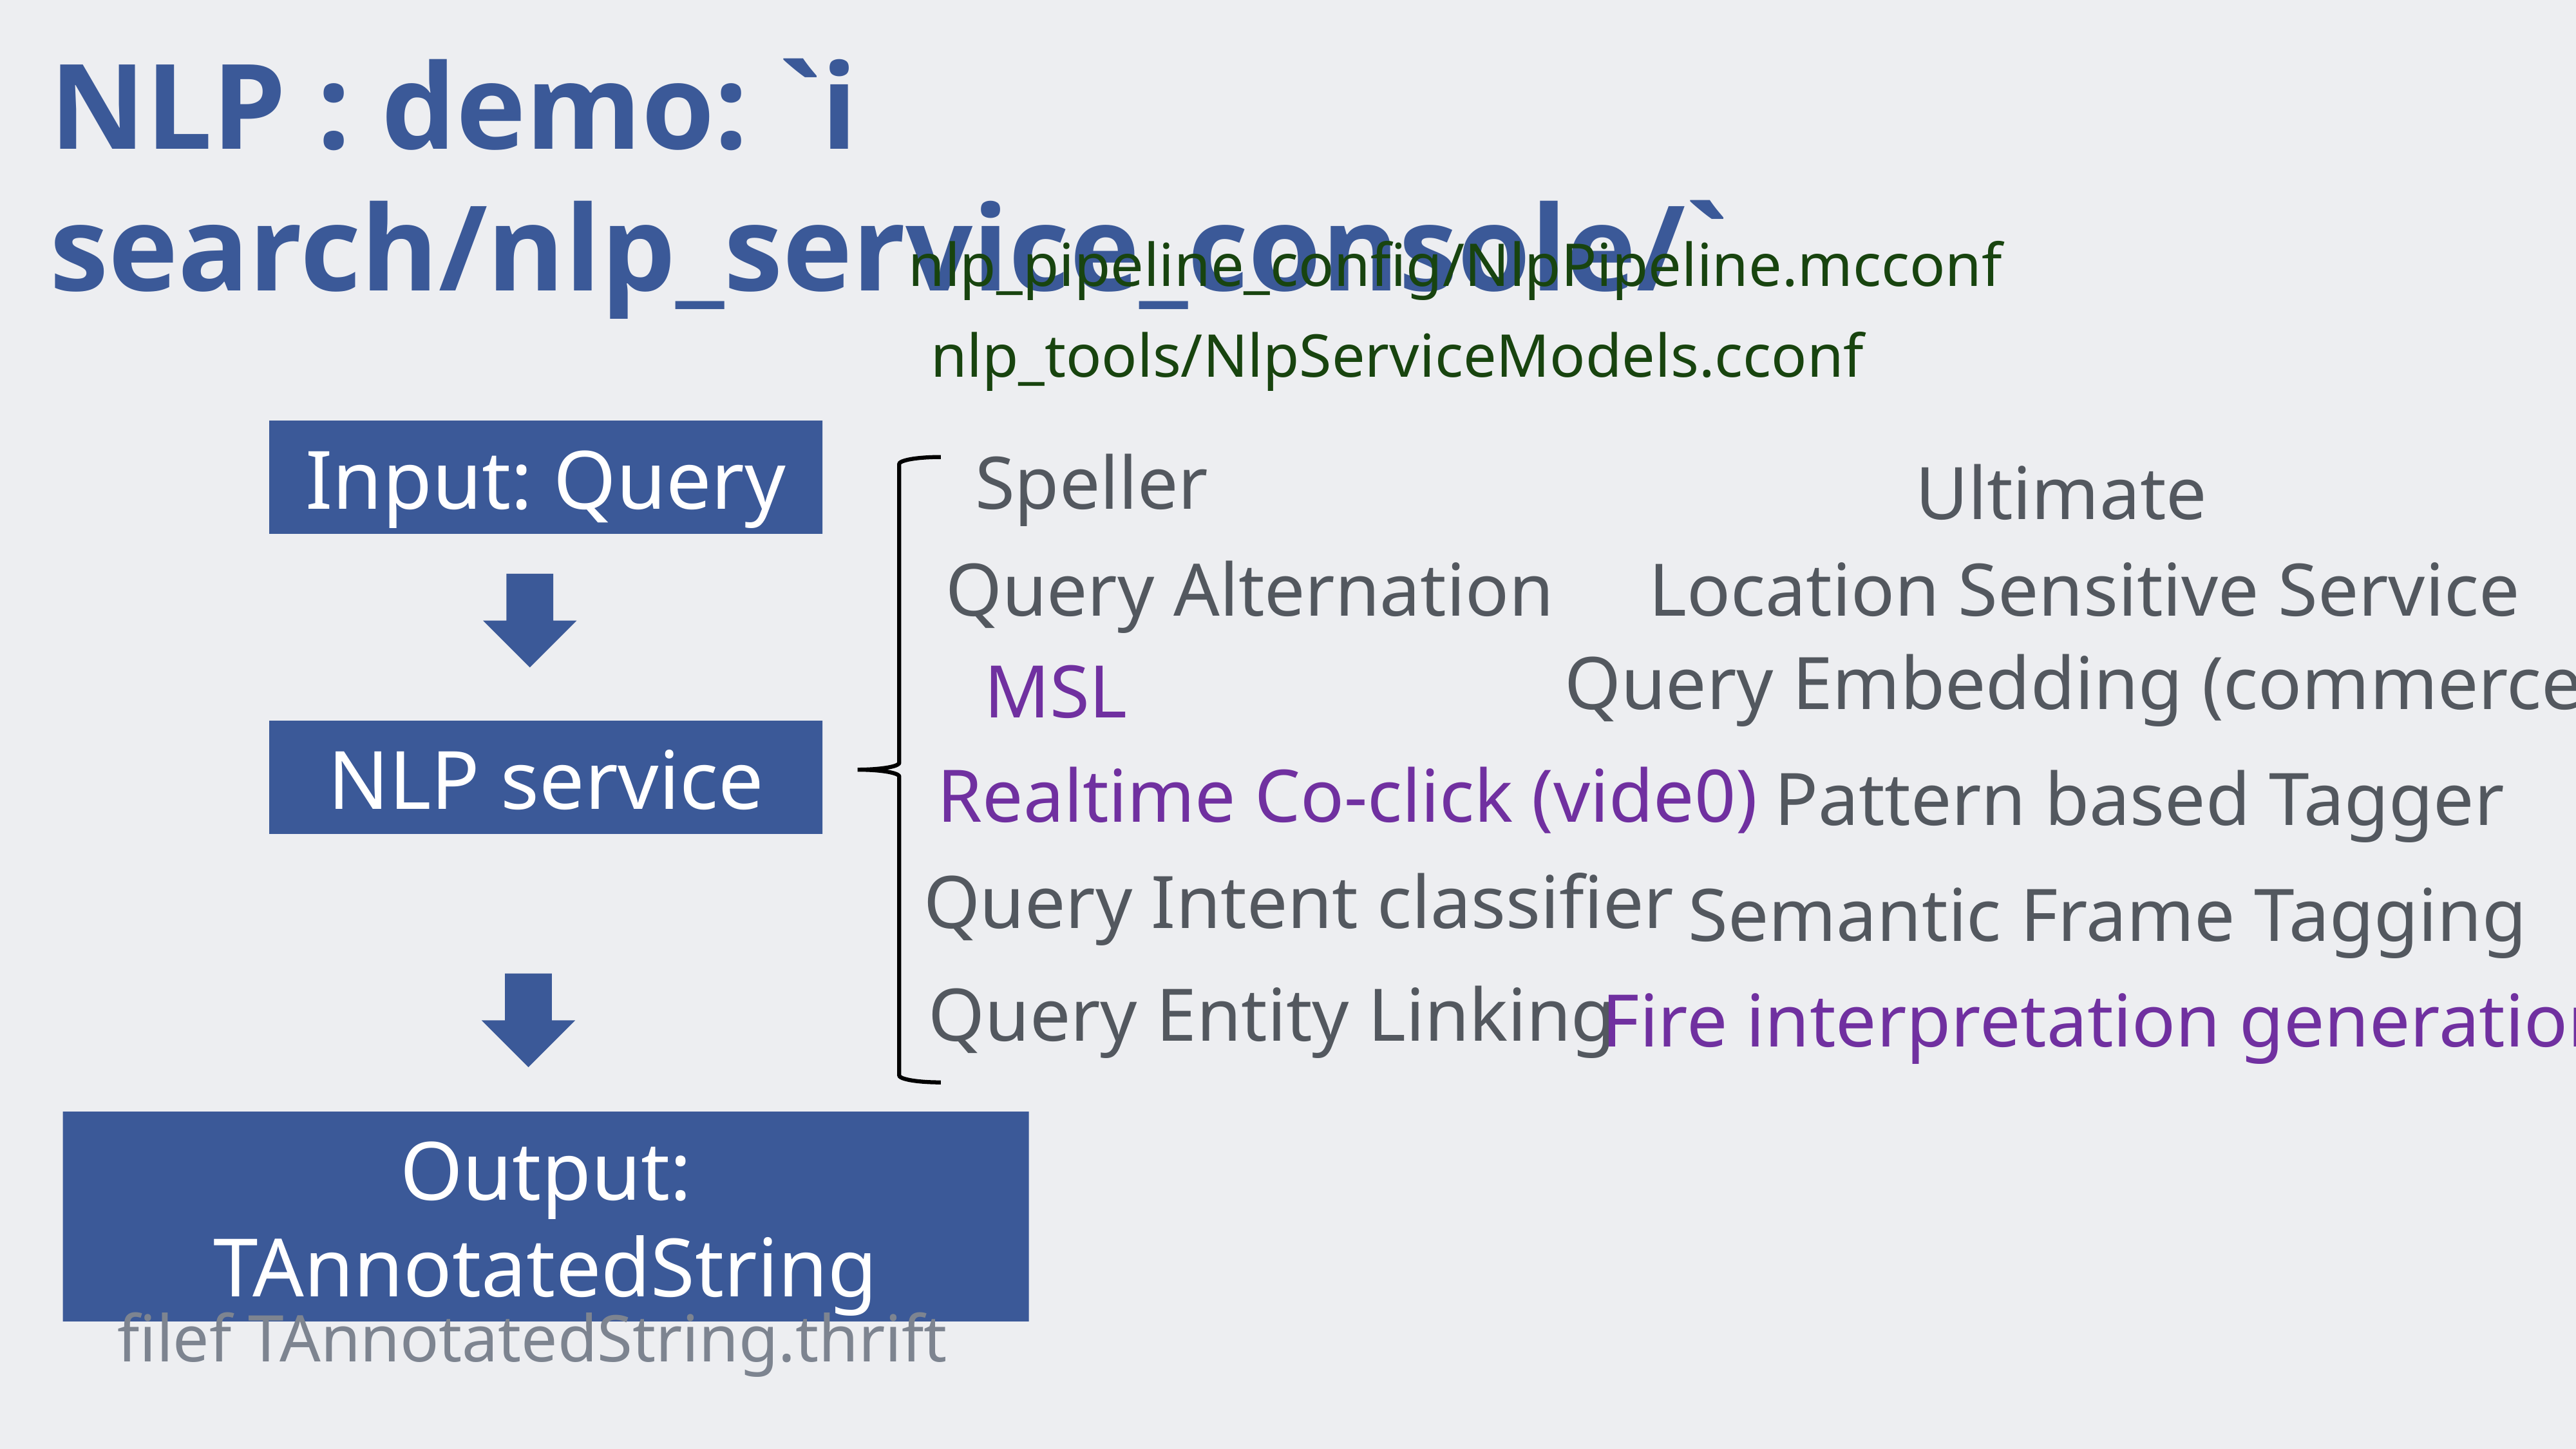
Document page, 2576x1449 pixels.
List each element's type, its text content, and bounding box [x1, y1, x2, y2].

text_box Fire interpretation generation [1602, 965, 2576, 1062]
text_box Query Entity Linking [928, 960, 1616, 1056]
text_box Realtime Co-click (vide0) [937, 740, 1759, 837]
text_box nlp_pipeline_config/NlpPipeline.mcconf [819, 215, 2108, 303]
text_box Pattern based Tagger [1774, 744, 2505, 840]
text_box Query Intent classifier [923, 847, 1674, 943]
text_box [481, 973, 576, 1068]
text_box MSL [984, 636, 1128, 732]
text_box Input: Query [269, 421, 823, 534]
text_box Output: TAnnotatedString [62, 1112, 1029, 1285]
text_box Query Alternation [945, 534, 1555, 630]
text_box Speller [975, 428, 1209, 524]
text_box Query Embedding (commerce) [1564, 628, 2576, 724]
text_box Location Sensitive Service [1649, 534, 2521, 628]
text_box Ultimate [1915, 437, 2208, 534]
text_box [483, 573, 577, 668]
text_box Semantic Frame Tagging [1688, 860, 2527, 956]
text_box NLP service [269, 721, 823, 834]
text_box nlp_tools/NlpServiceModels.cconf [753, 306, 2042, 393]
text_box filef TAnnotatedString.thrift [0, 1285, 1177, 1380]
text_box [857, 457, 941, 1083]
title NLP : demo: `i search/nlp_service_console/` [50, 31, 2304, 158]
